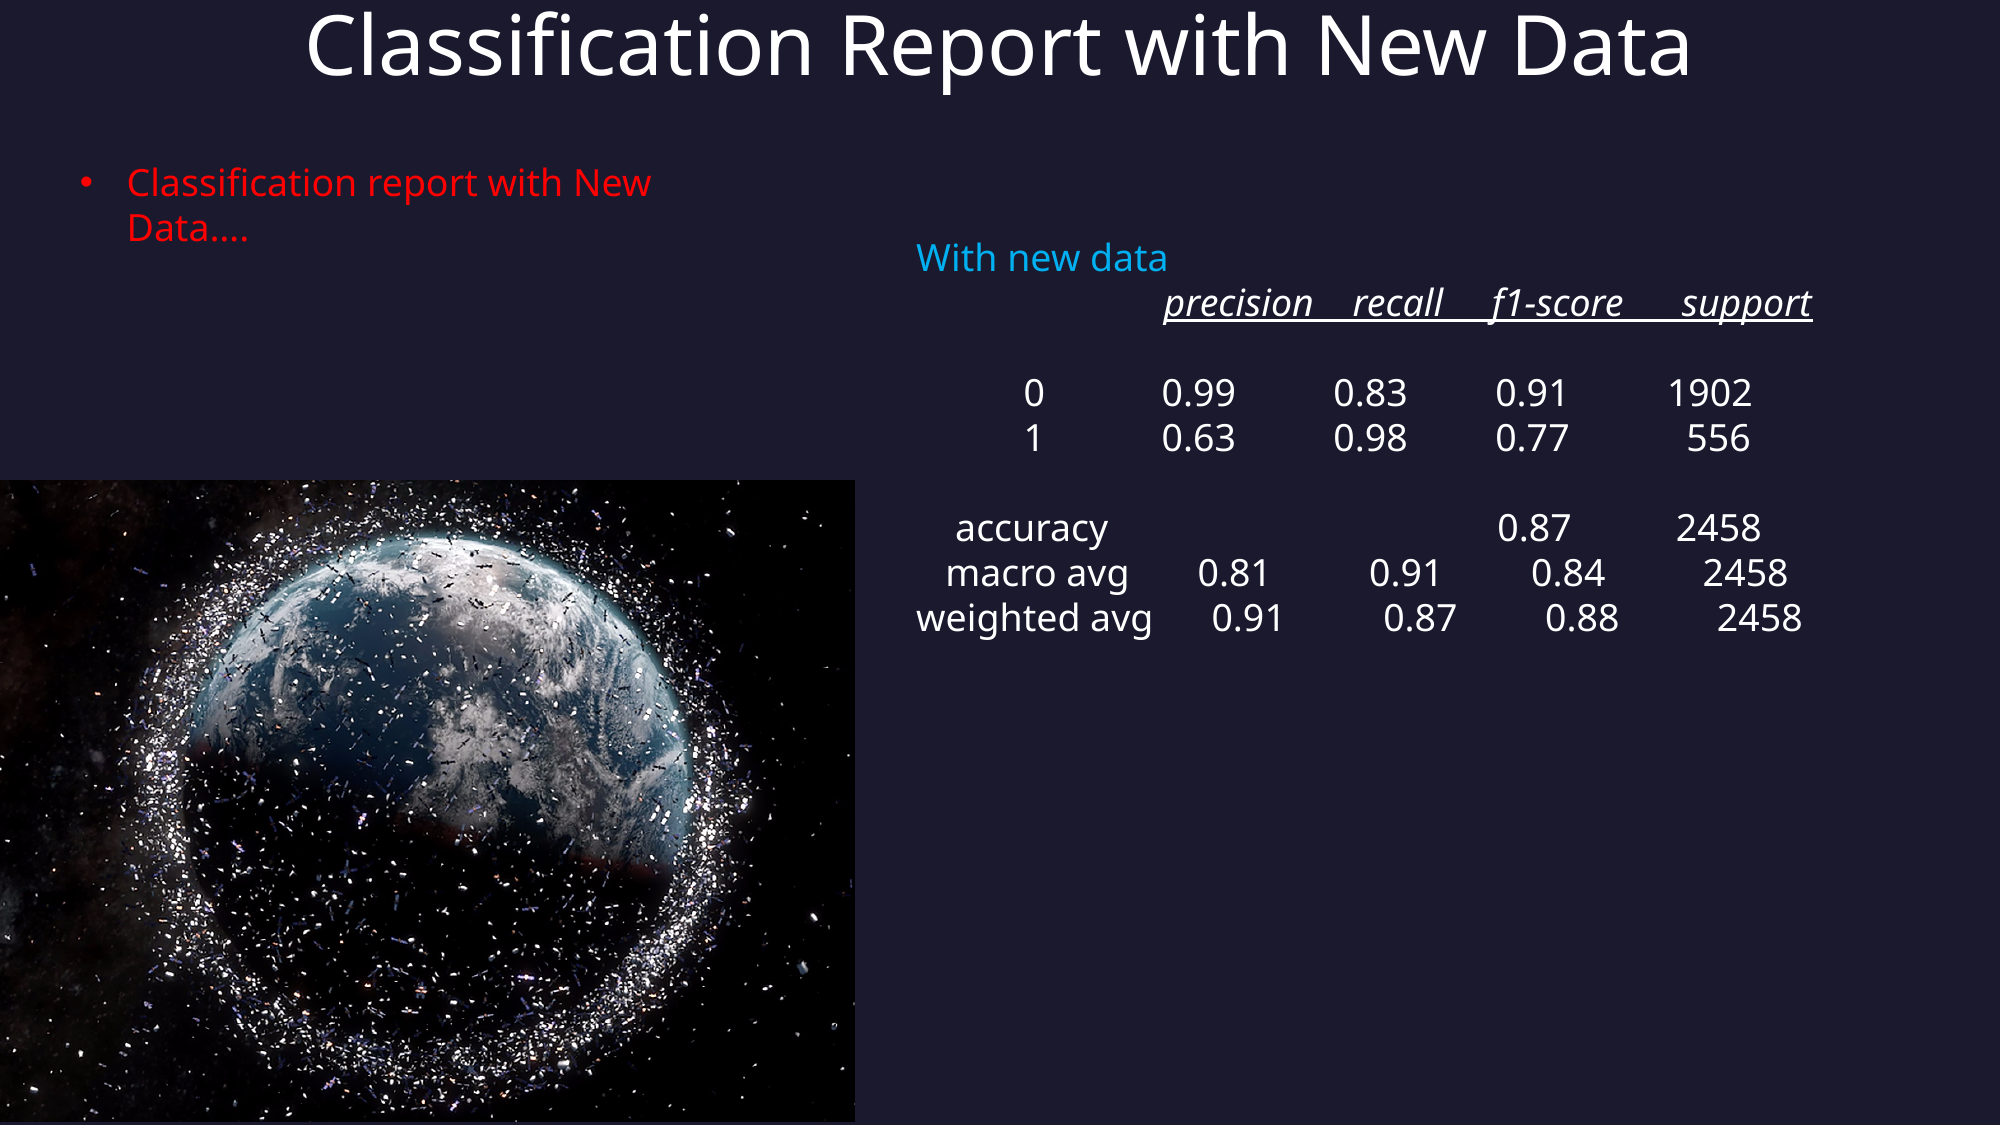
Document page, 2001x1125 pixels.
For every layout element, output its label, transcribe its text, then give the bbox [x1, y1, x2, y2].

picture [0, 480, 855, 1122]
text_box With new data precision recall f1-score support 0 0.99 0.83 0.91 1902 1 0.63 0.98 0.77 556 accuracy 0.87 2458 macro avg 0.81 0.91 0.84 2458 weighted avg 0.91 0.87 0.88 2458 [901, 226, 2000, 647]
title Classification Report with New Data [90, 3, 1910, 122]
list Classification report with New Data…. [79, 158, 770, 480]
